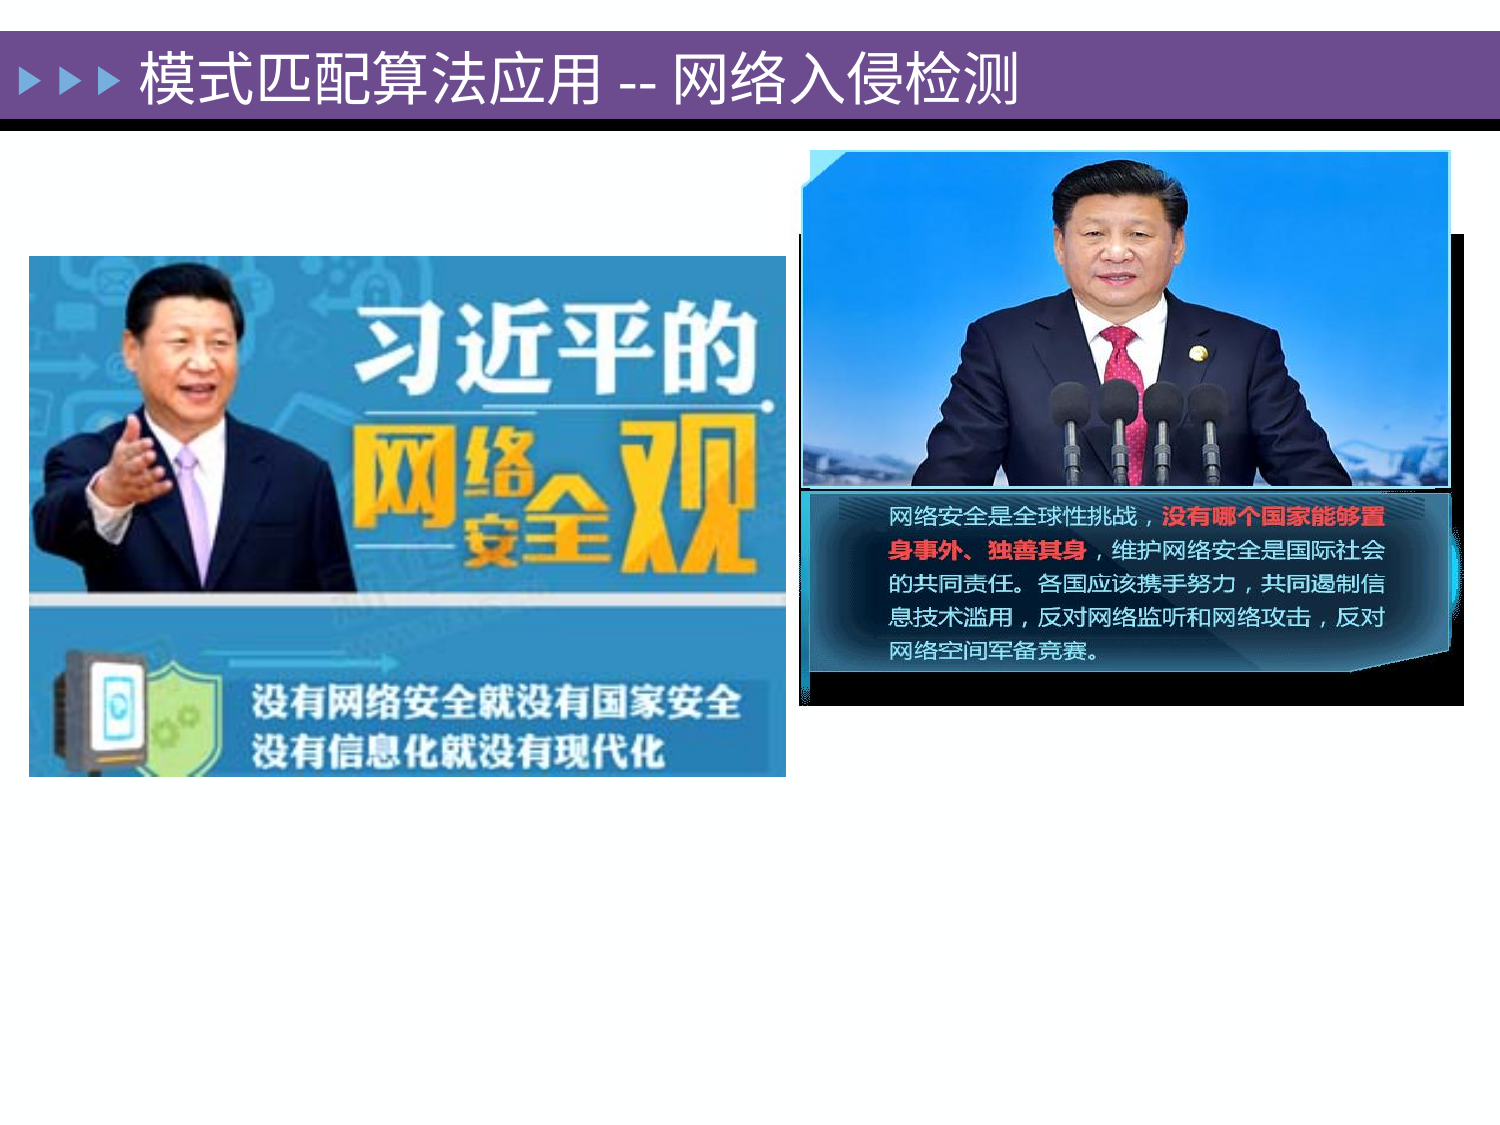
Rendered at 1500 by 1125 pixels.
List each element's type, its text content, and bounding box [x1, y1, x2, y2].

text_box 模式匹配算法应用--网络入侵检测 [123, 27, 1176, 128]
picture [29, 149, 1483, 777]
